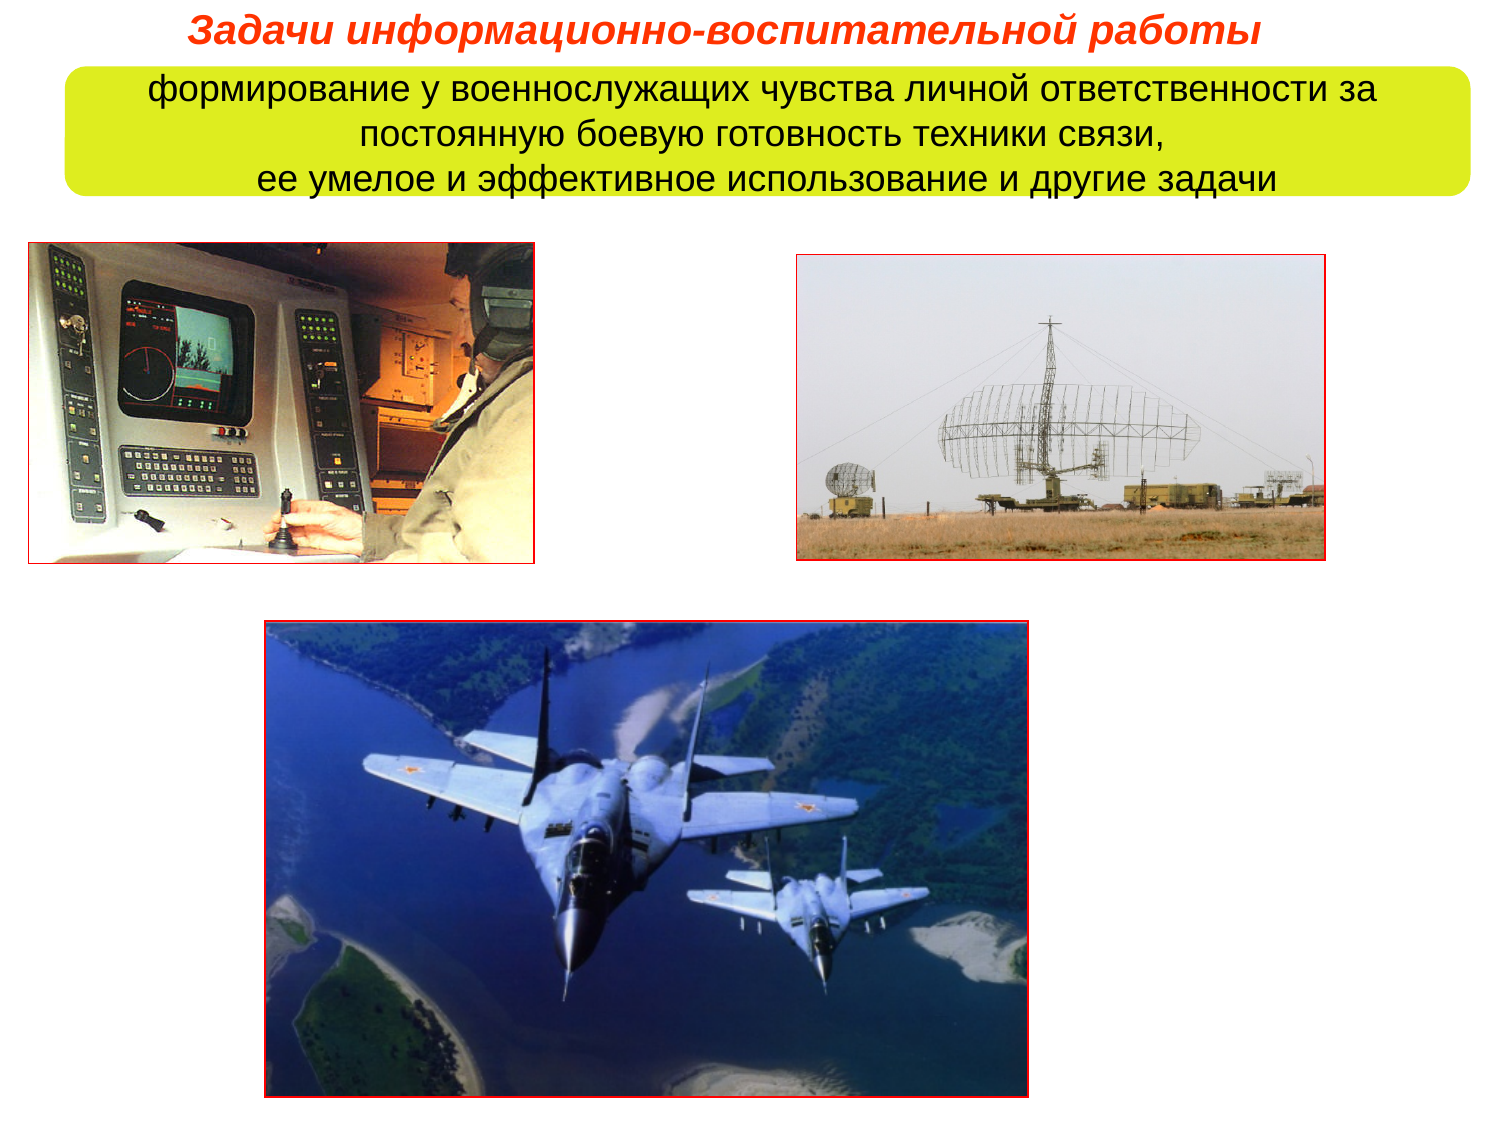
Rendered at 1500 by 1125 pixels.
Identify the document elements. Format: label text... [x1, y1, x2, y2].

picture [29, 243, 534, 563]
picture [796, 255, 1325, 560]
text_box Задачи информационно-воспитательной работы [172, 0, 1278, 61]
picture [265, 621, 1028, 1097]
text_box формирование у военнослужащих чувства личной ответственности за постоянную боевую готовность техники связи, ее умелое и эффективное использование и другие задачи [64, 66, 1471, 197]
